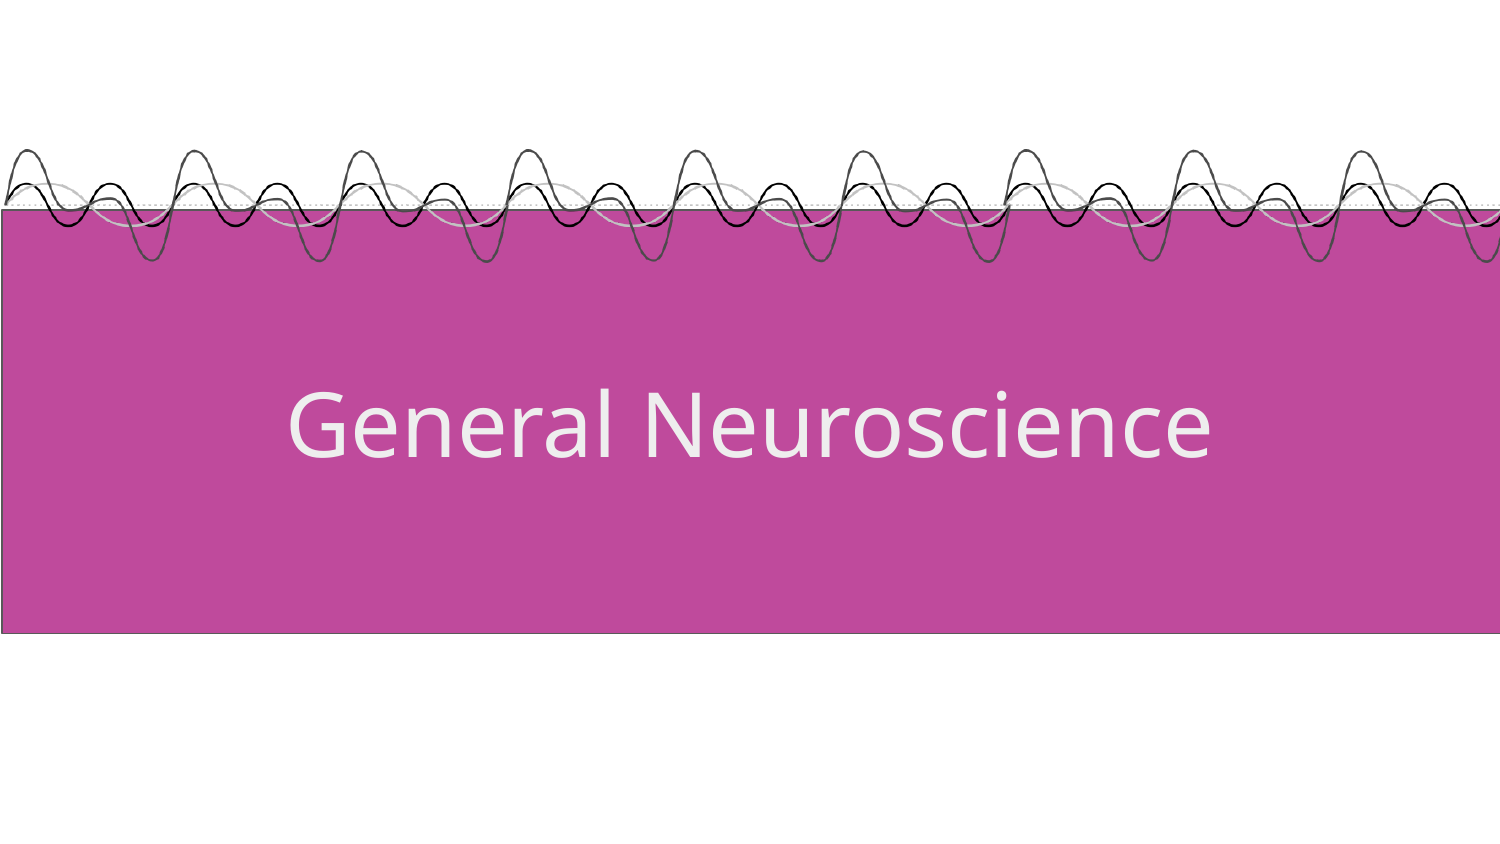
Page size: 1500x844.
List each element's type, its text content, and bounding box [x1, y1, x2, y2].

picture [3, 0, 1500, 459]
title General Neuroscience [51, 352, 1449, 491]
